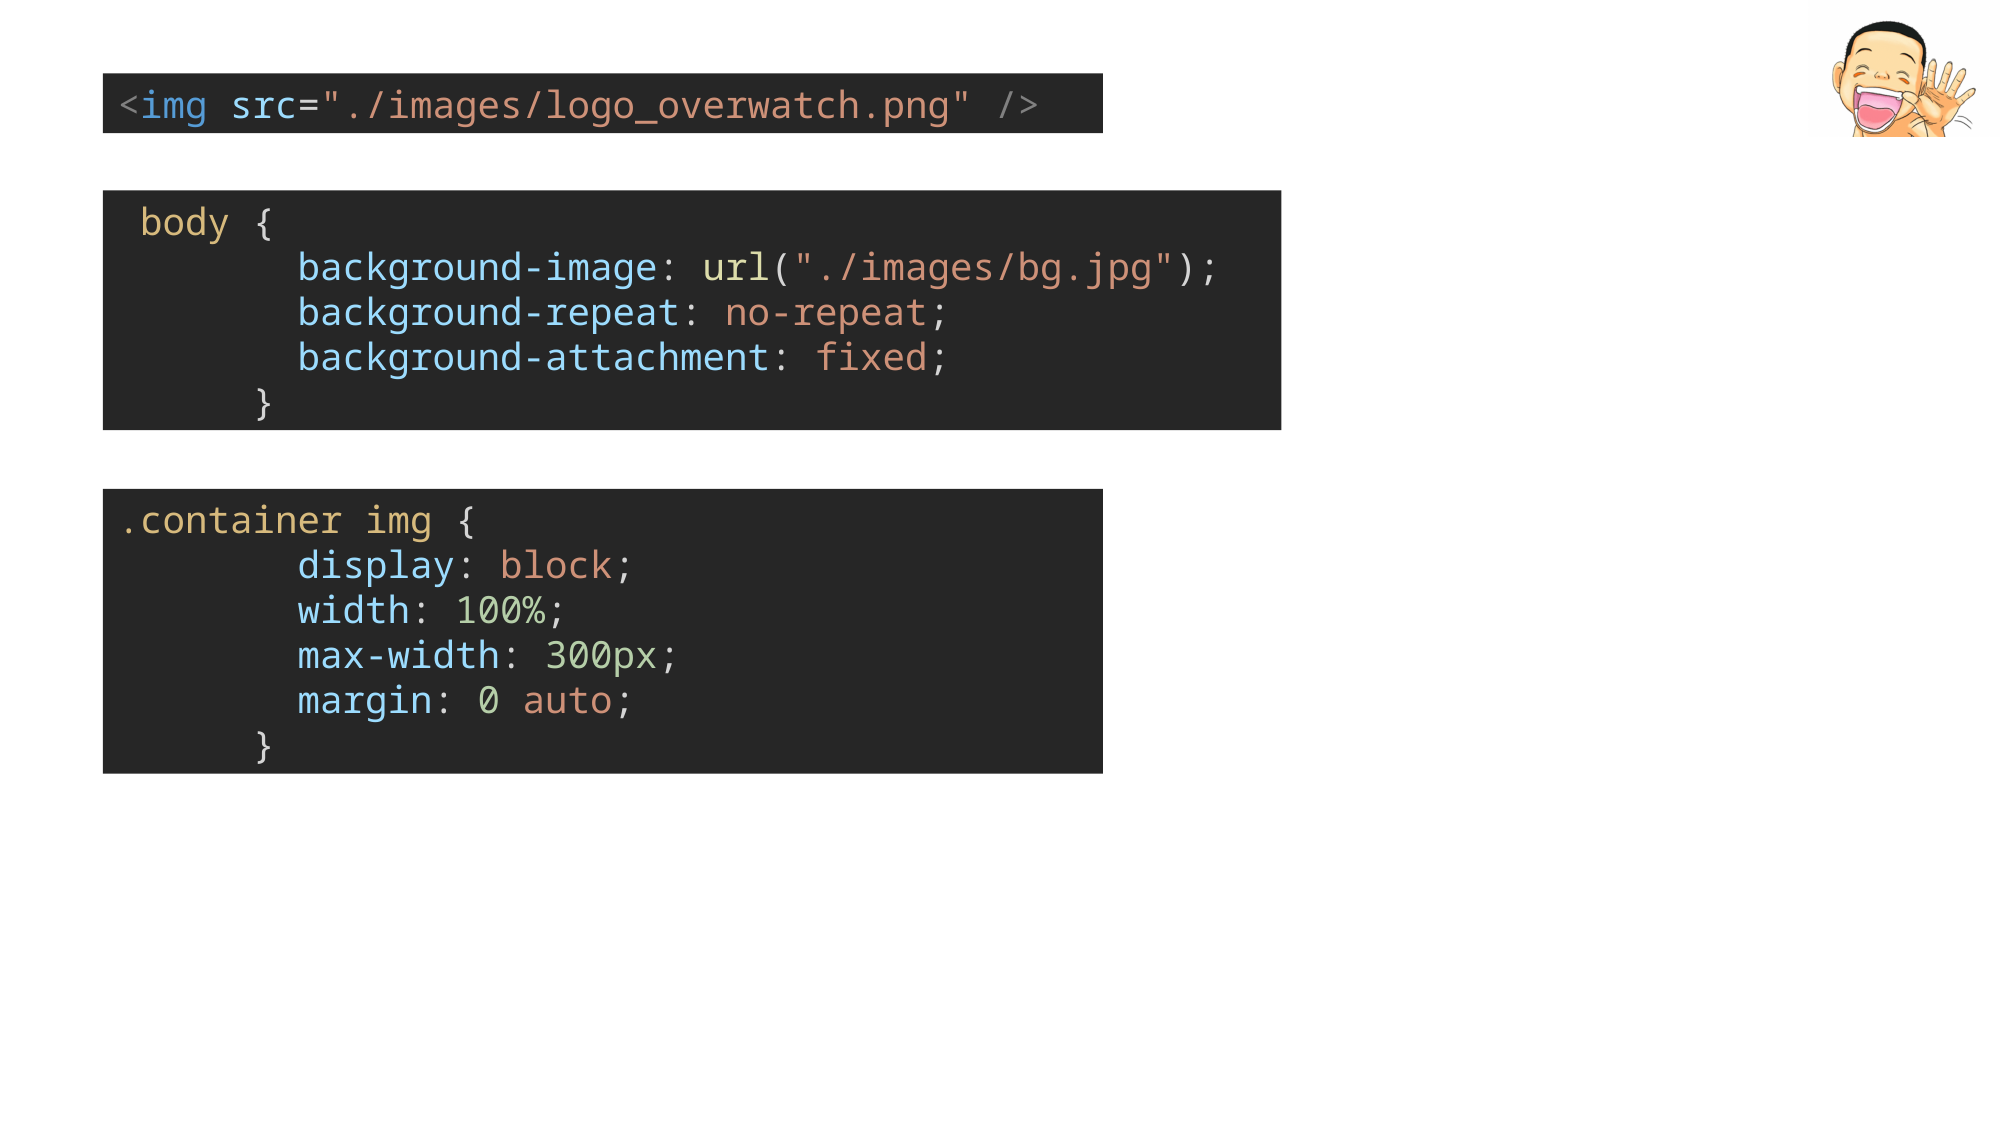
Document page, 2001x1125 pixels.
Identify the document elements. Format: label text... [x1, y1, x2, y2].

picture [1808, 0, 2000, 137]
text_box body { background-image: url("./images/bg.jpg"); background-repeat: no-repeat; background-attachment: fixed; } [102, 190, 1282, 431]
text_box <img src="./images/logo_overwatch.png" /> [102, 73, 1103, 134]
text_box .container img { display: block; width: 100%; max-width: 300px; margin: 0 auto; } [102, 488, 1103, 774]
